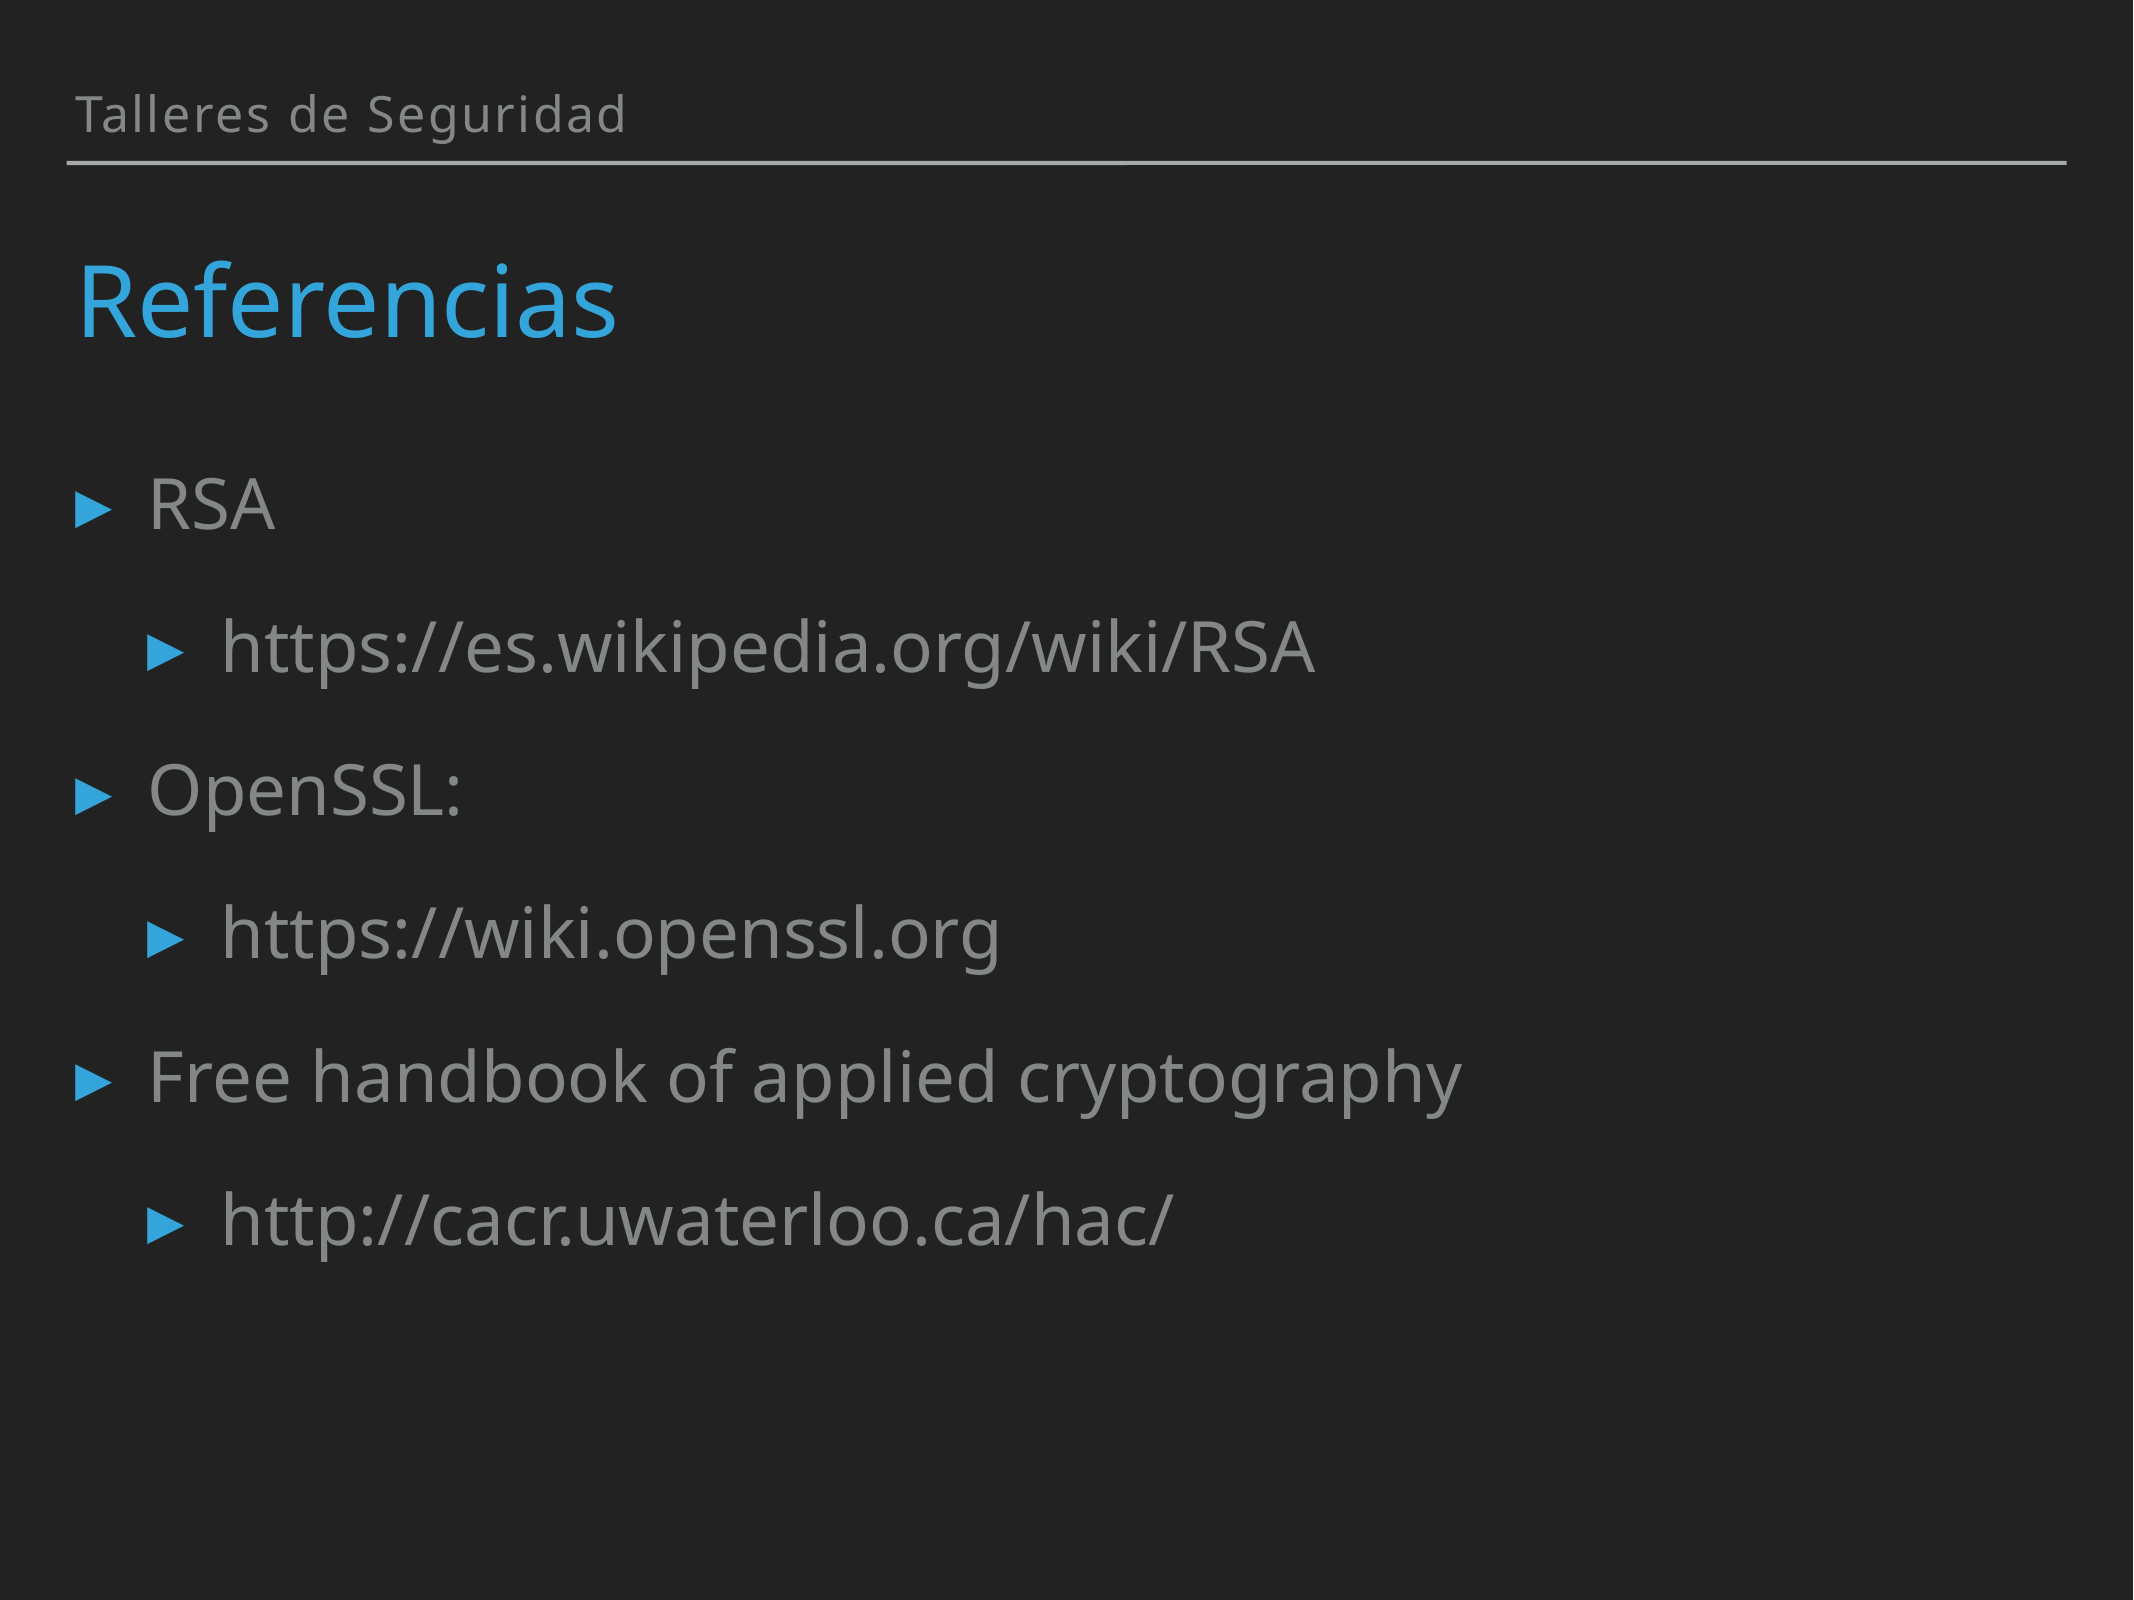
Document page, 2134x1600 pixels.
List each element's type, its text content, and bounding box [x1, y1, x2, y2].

title Referencias [66, 251, 2068, 372]
list Talleres de Seguridad [66, 74, 1901, 151]
list RSA https://es.wikipedia.org/wiki/RSA OpenSSL: https://wiki.openssl.org Free handbook of applied cryptography http://cacr.uwaterloo.ca/hac/ [66, 449, 2068, 1453]
